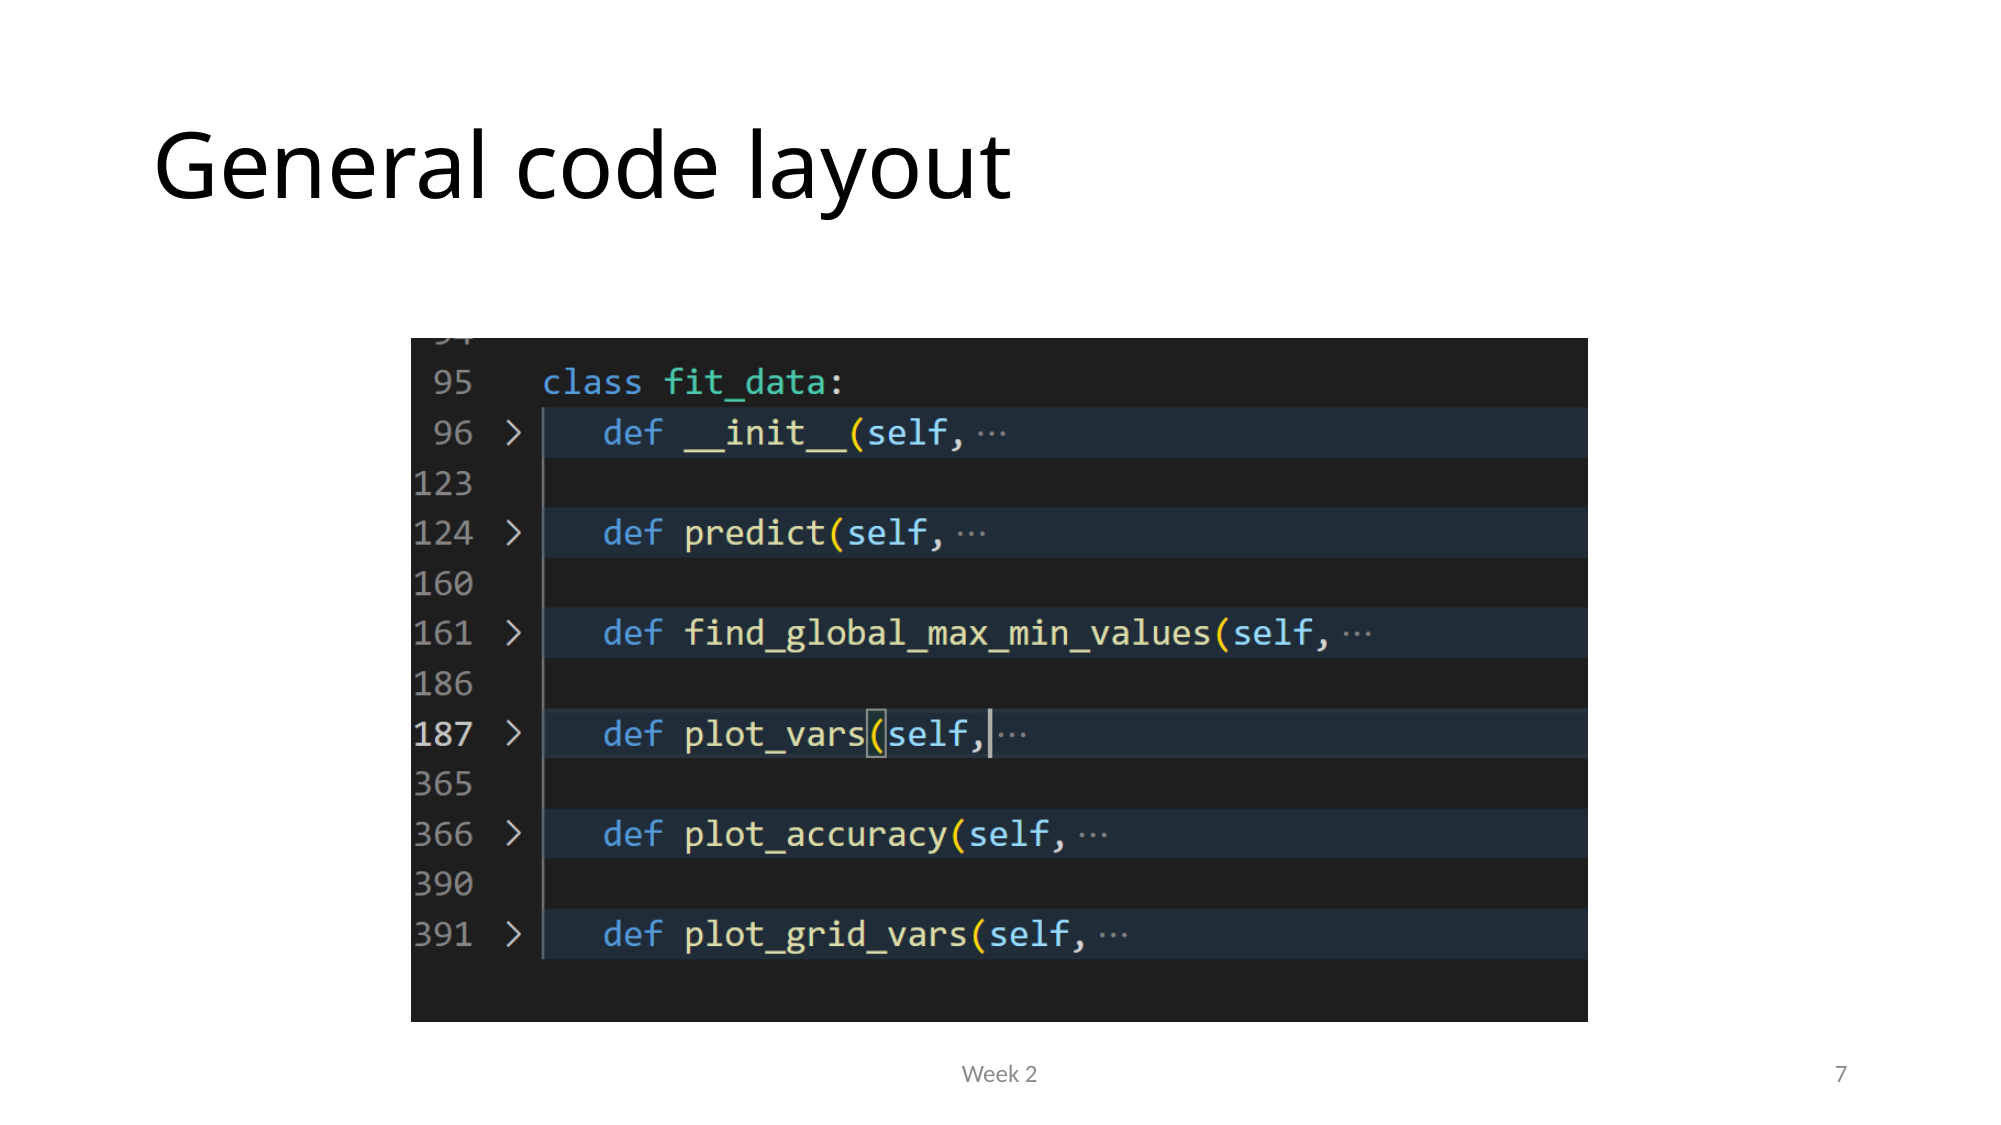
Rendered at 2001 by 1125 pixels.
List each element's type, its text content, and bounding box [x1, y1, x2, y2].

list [411, 338, 1588, 1022]
footer Week 2 [662, 1042, 1338, 1103]
title General code layout [137, 59, 1863, 278]
slide_number 7 [1412, 1042, 1863, 1103]
